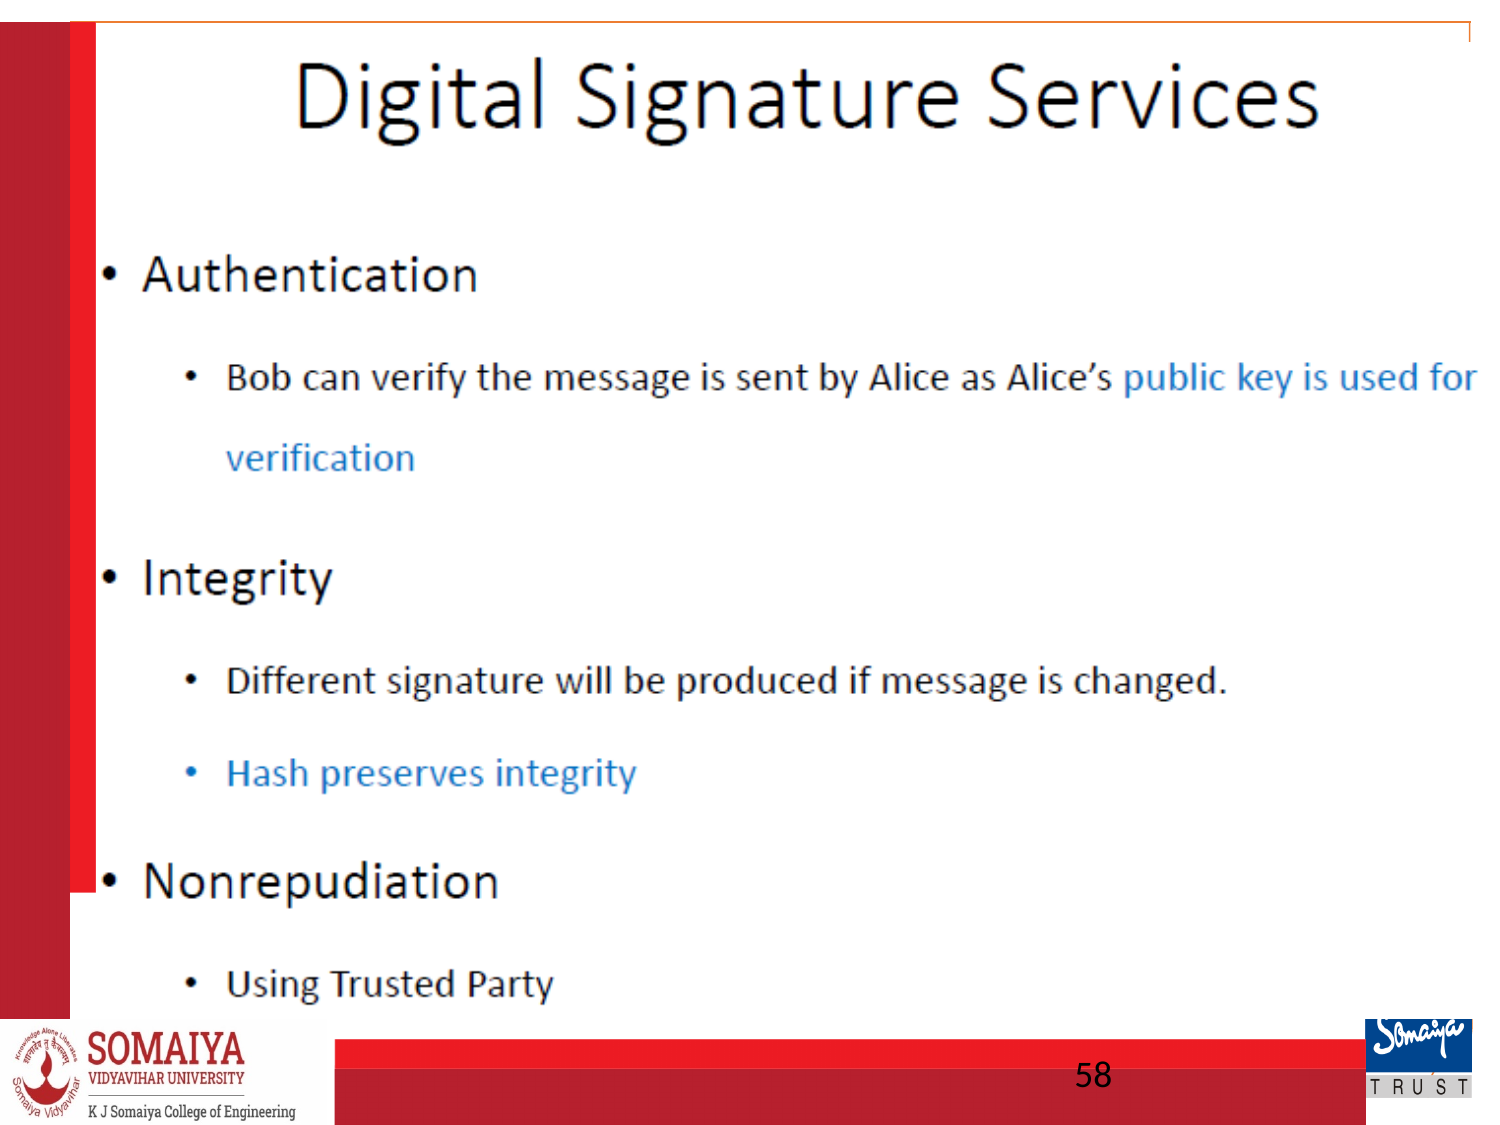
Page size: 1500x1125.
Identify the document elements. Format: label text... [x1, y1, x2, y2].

picture [335, 1040, 1365, 1125]
picture [0, 22, 1484, 1125]
slide_number ‹#› [1059, 1042, 1397, 1103]
